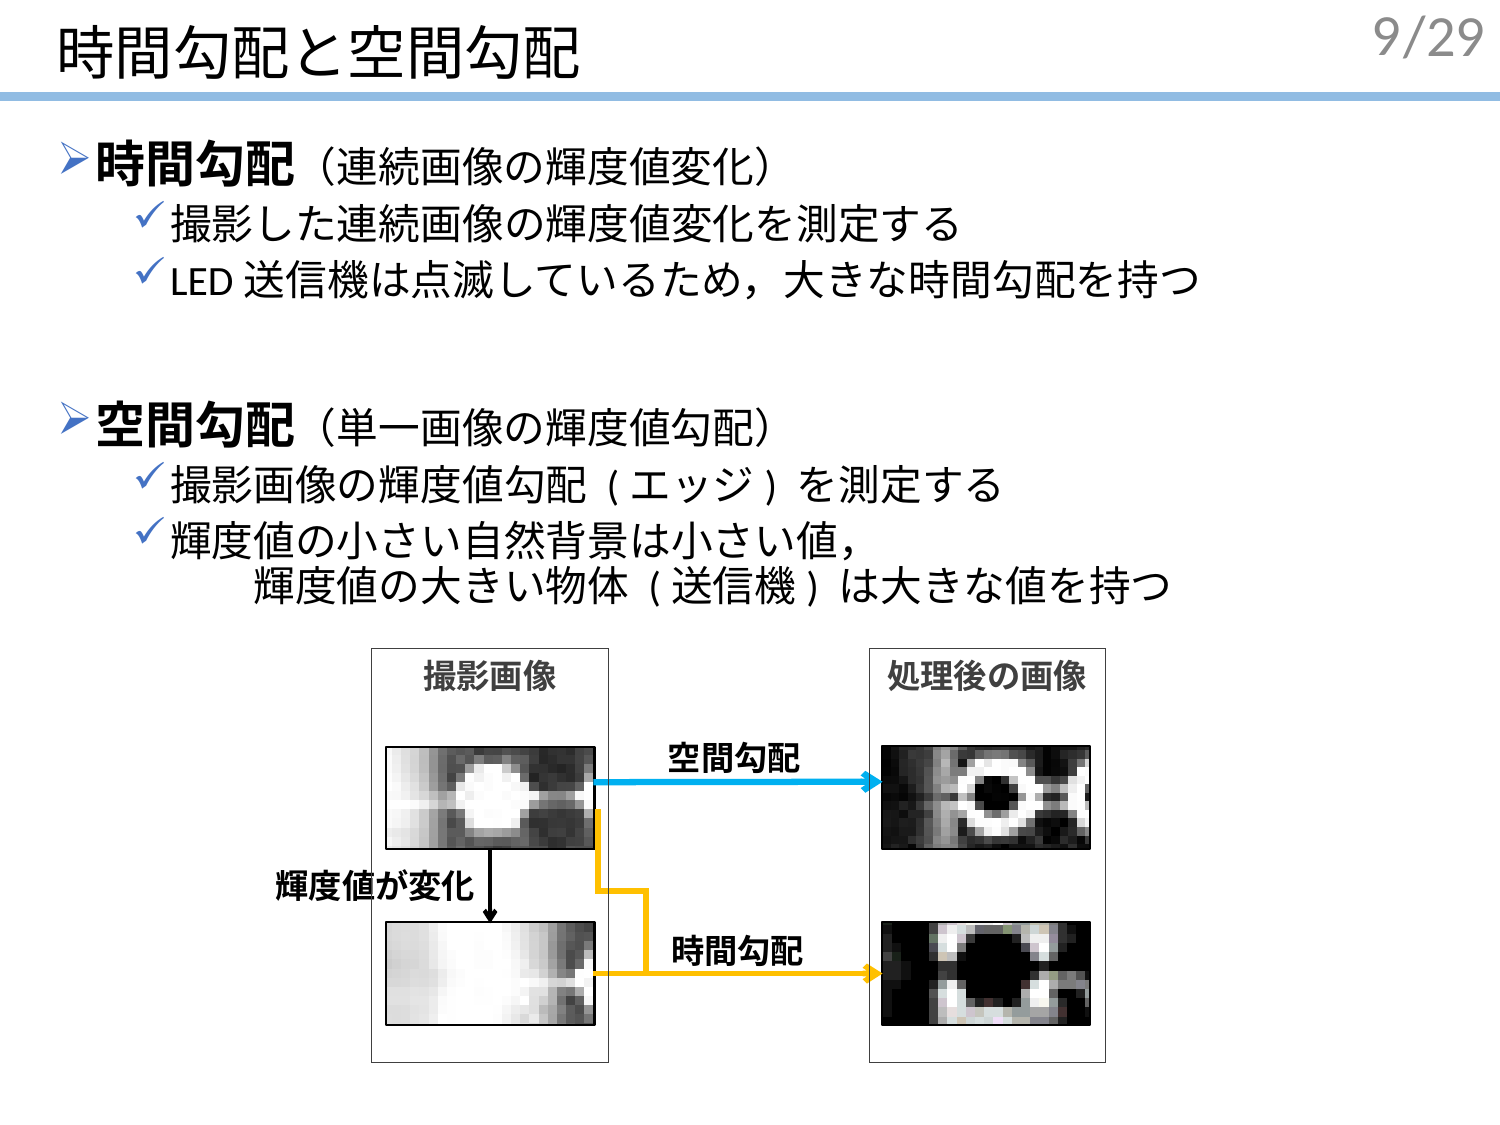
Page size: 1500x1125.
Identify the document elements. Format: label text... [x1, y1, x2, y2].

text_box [539, 867, 705, 916]
text_box 処理後の画像 [869, 648, 1106, 1063]
text_box 輝度値が変化 [261, 857, 371, 913]
text_box 時間勾配 [656, 923, 863, 973]
title 時間勾配と空間勾配 [41, 0, 1397, 112]
picture [882, 923, 1090, 1024]
text_box 時間勾配 [656, 974, 863, 978]
picture [882, 747, 1090, 848]
text_box 時間勾配（連続画像の輝度値変化） 撮影した連続画像の輝度値変化を測定する LED送信機は点滅しているため，大きな時間勾配を持つ 空間勾配（単一画像の輝度値勾配） 撮影画像の輝度値勾配 (エッジ) を測定する 輝度値の小さい自然背景は小さい値， 輝度値の大きい物体 (送信機) は大きな値を持つ [42, 132, 1458, 1014]
picture [386, 747, 594, 848]
picture [386, 923, 594, 1024]
text_box 空間勾配 [653, 729, 860, 781]
text_box 撮影画像 [371, 648, 609, 1063]
slide_number 9 [1078, 2, 1417, 63]
